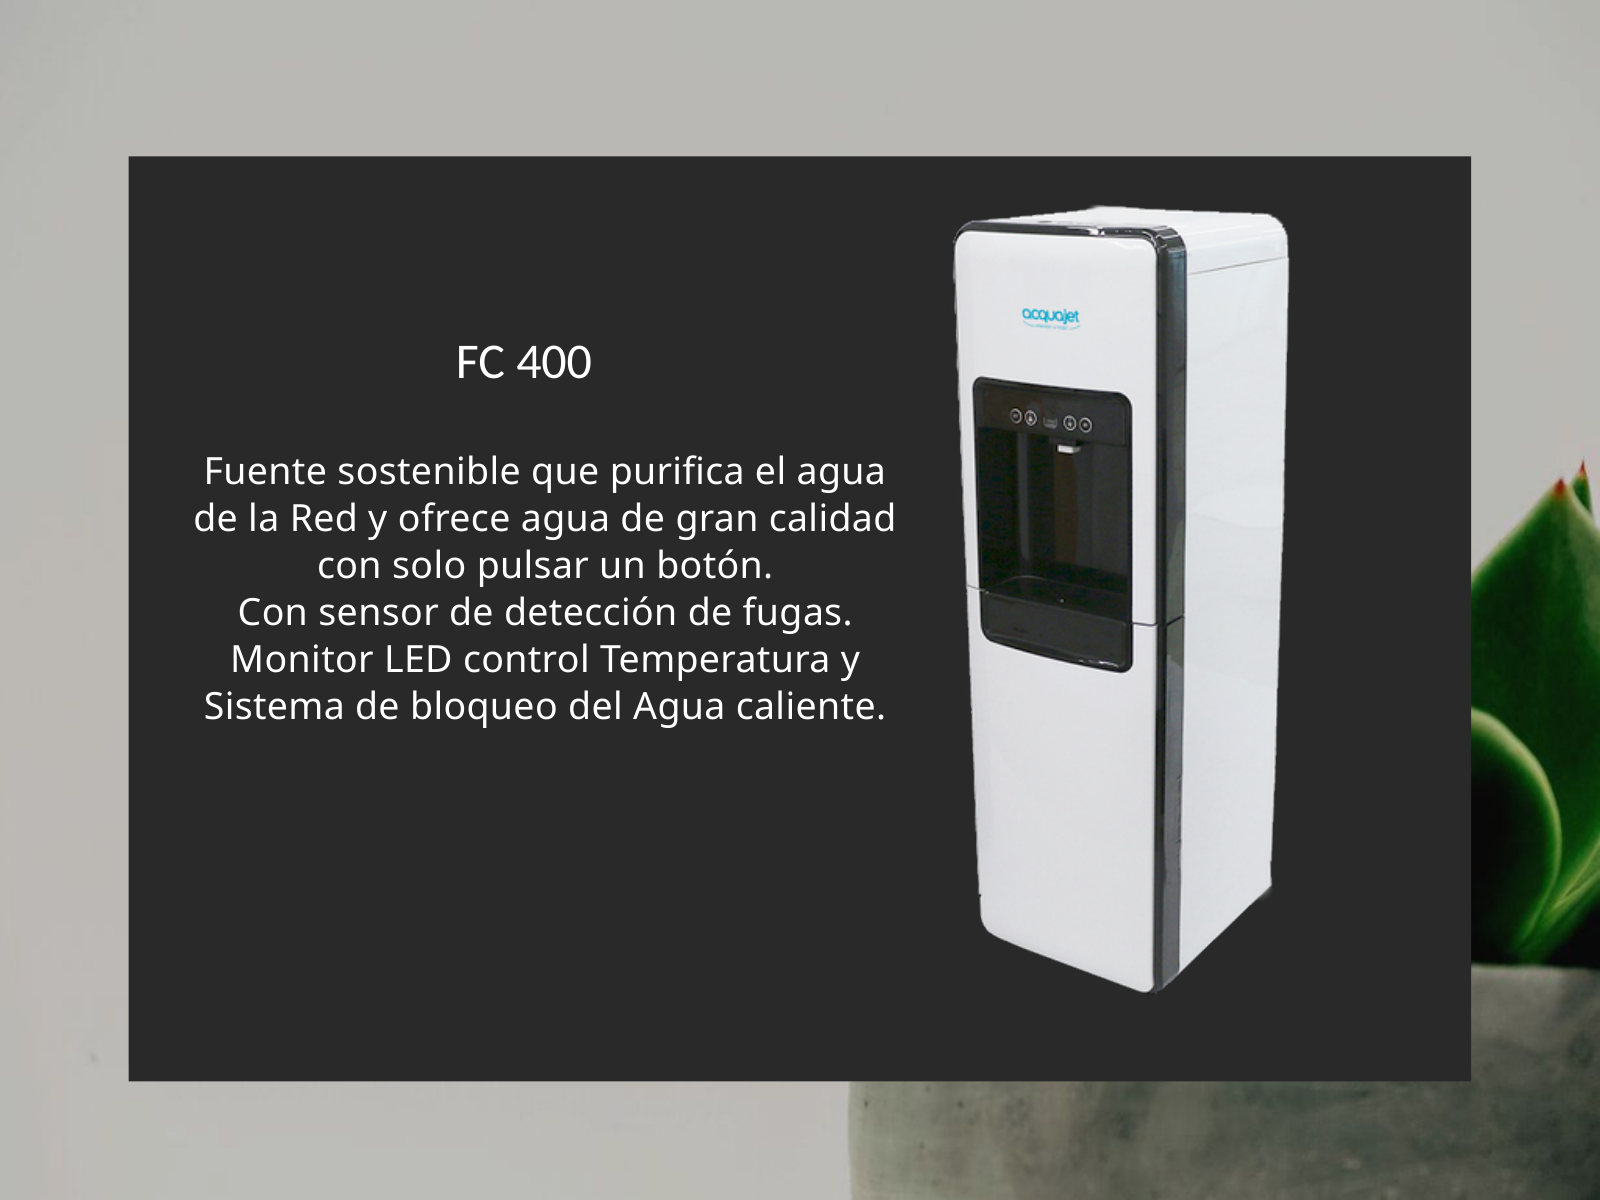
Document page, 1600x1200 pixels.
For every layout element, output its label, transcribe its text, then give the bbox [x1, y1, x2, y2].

text_box FC 400 [441, 321, 607, 396]
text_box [187, 445, 807, 780]
picture [0, 0, 1600, 1200]
text_box [128, 156, 1472, 1082]
